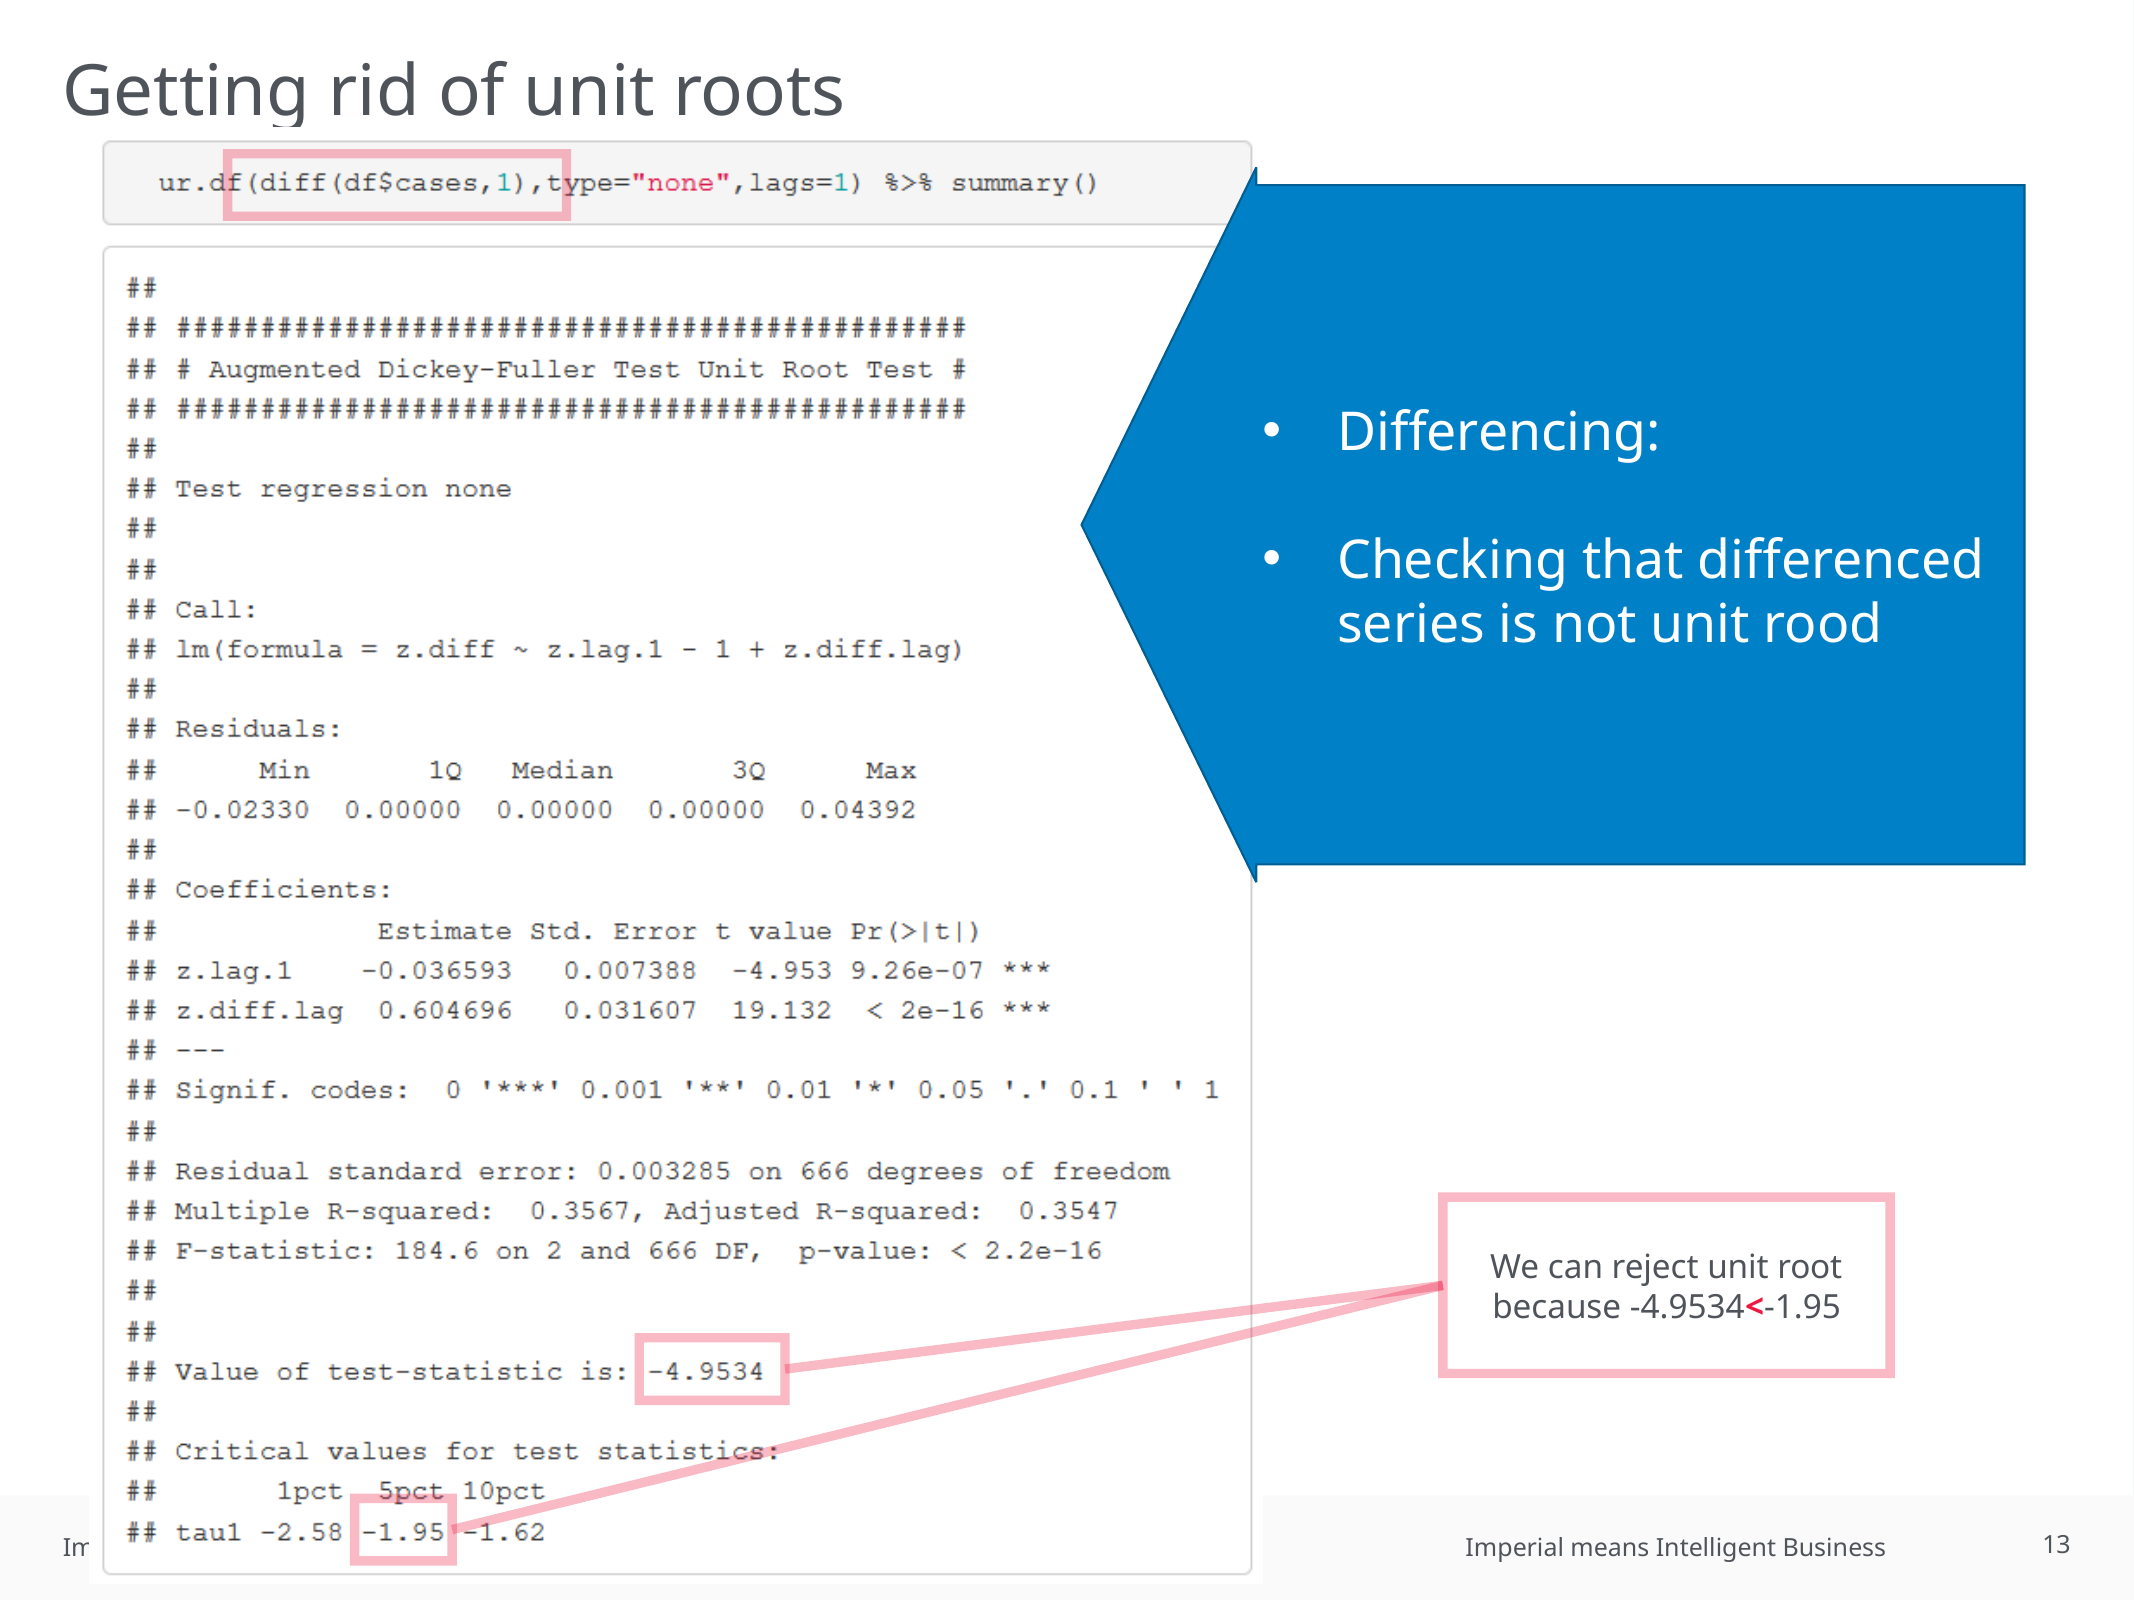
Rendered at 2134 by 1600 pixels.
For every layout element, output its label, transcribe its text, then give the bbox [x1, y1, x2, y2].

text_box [452, 1285, 1443, 1530]
picture [89, 127, 1263, 1584]
title Getting rid of unit roots [62, 50, 2071, 143]
text_box We can reject unit root because -4.9534<-1.95 [1442, 1196, 1891, 1375]
